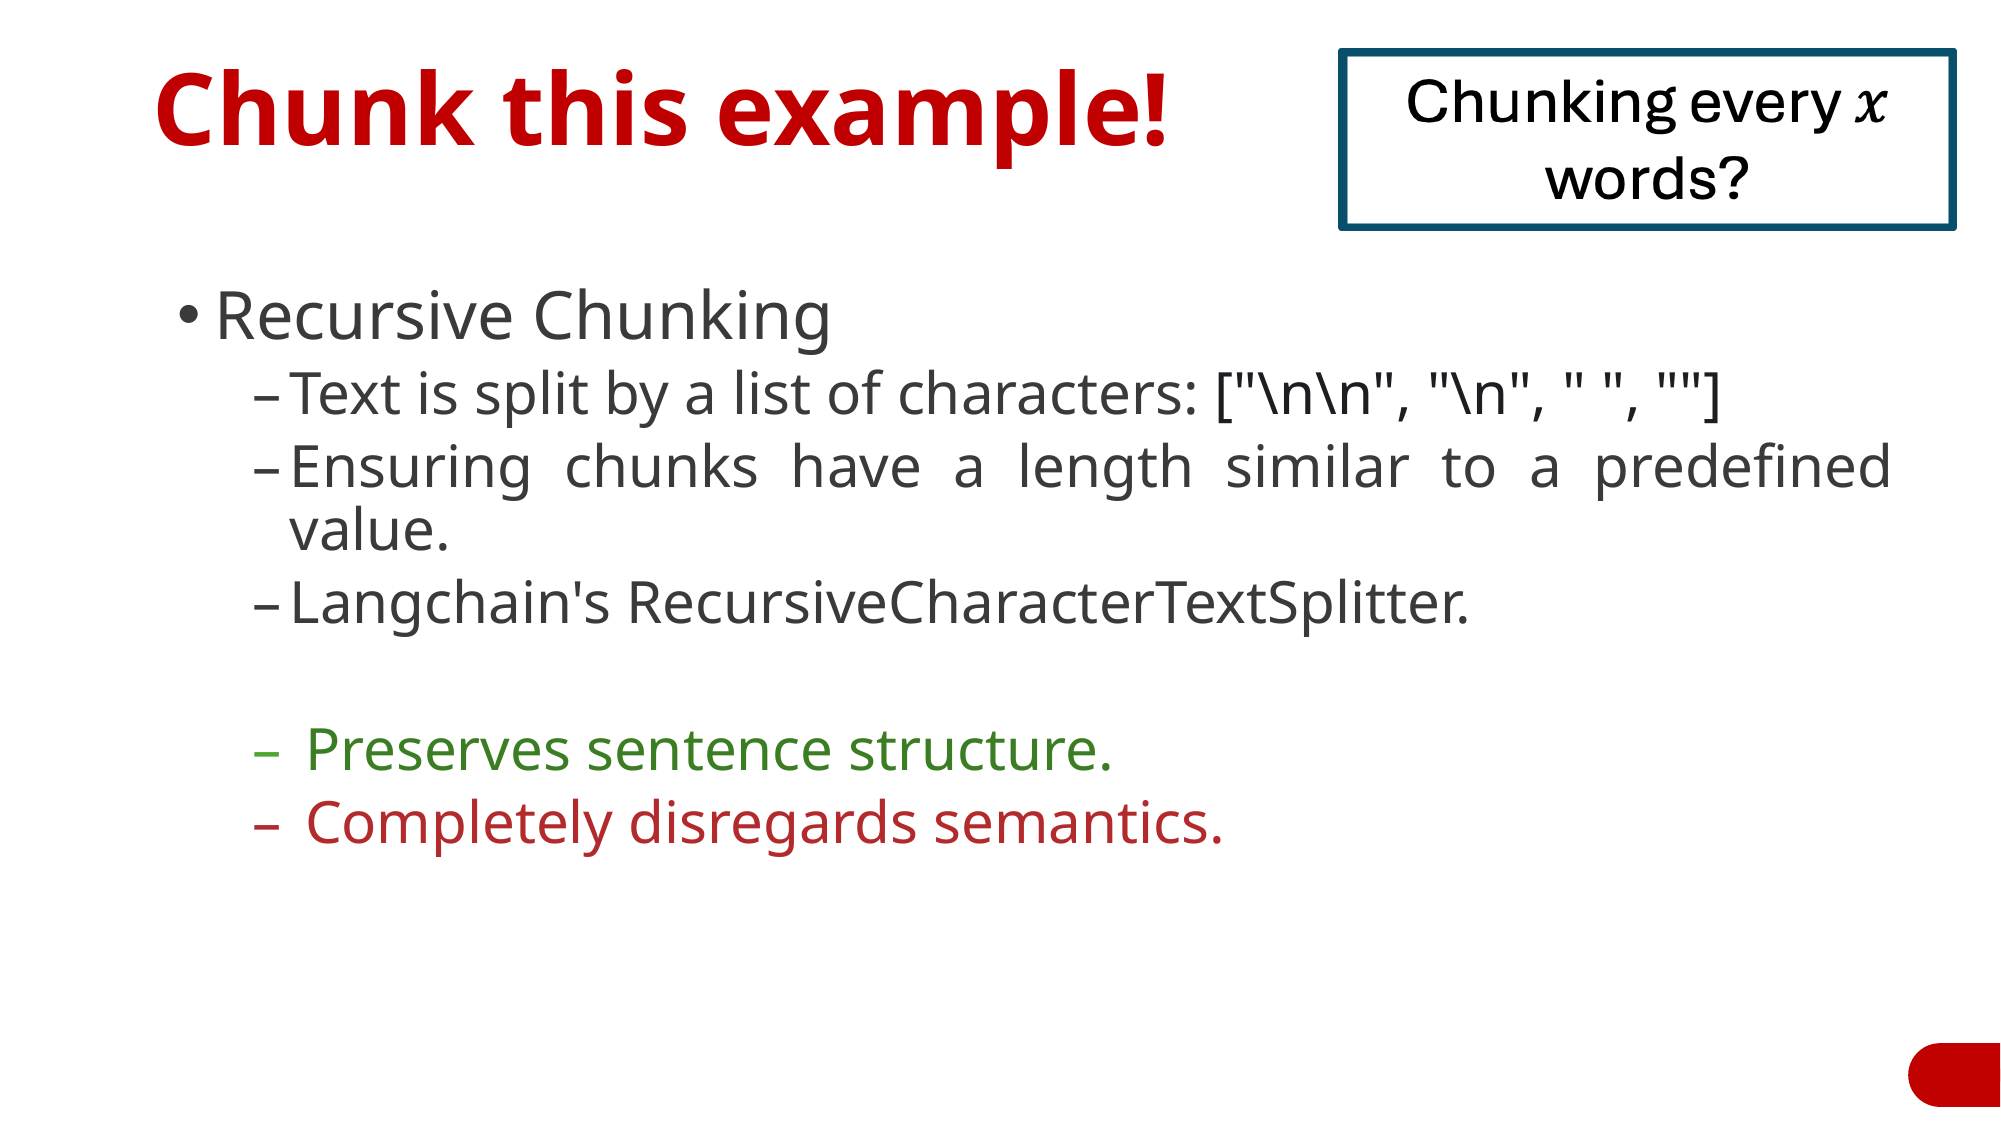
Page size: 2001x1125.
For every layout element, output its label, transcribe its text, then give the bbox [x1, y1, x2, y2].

title Chunk this example! [137, 4, 1863, 222]
text_box Recursive Chunking Text is split by a list of characters: ["\n\n", "\n", " ", ""] Ensuring chunks have a length similar to a predefined value. Langchain's RecursiveCharacterTextSplitter. Preserves sentence structure. Completely disregards semantics. [162, 274, 1909, 1005]
text_box [1341, 51, 1954, 228]
